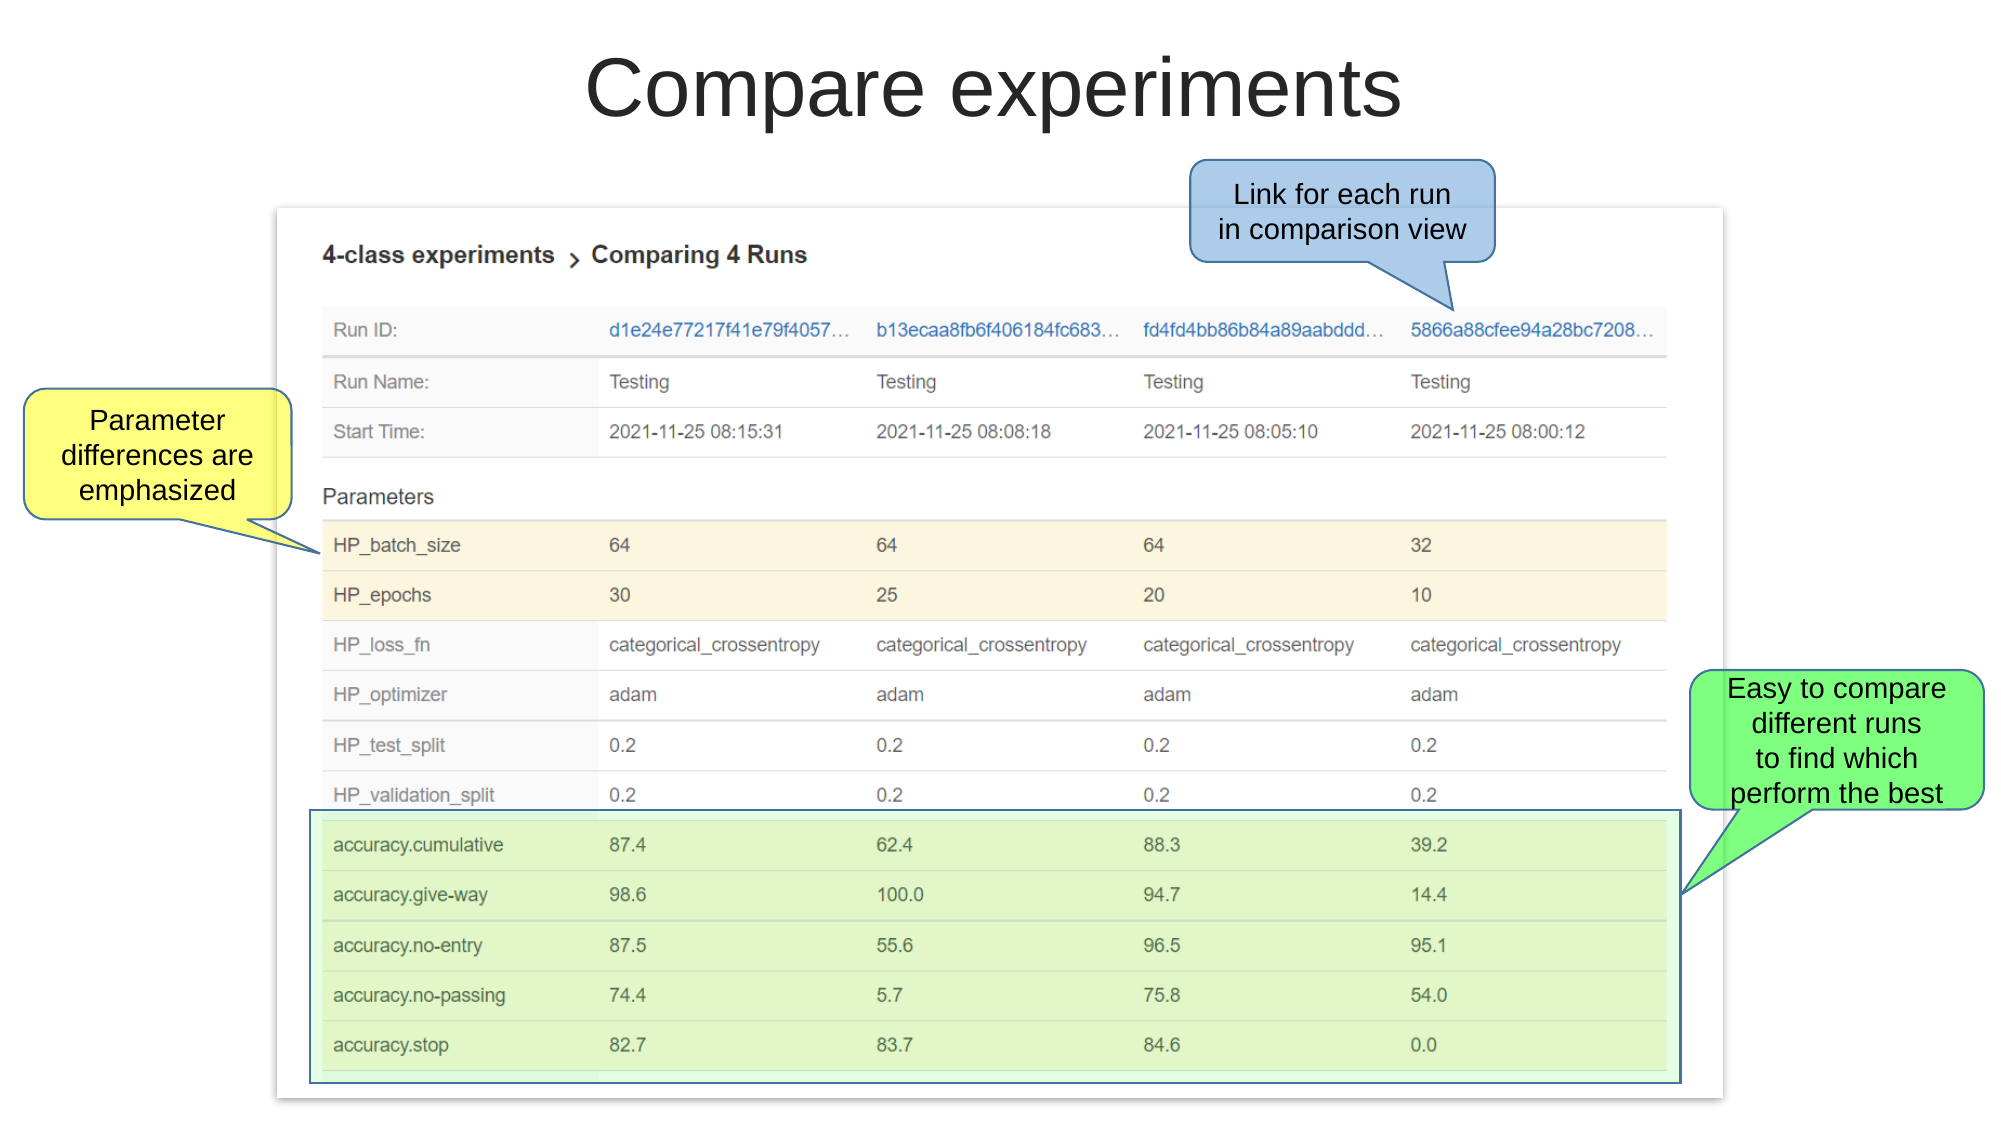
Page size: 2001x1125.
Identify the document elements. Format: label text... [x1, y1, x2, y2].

text_box Link for each run in comparison view [1189, 158, 1496, 222]
text_box Easy to compare different runs to find which perform the best [1709, 668, 1986, 878]
picture [291, 222, 1709, 1083]
list Compare experiments [45, 29, 1944, 149]
text_box Parameter differences are emphasized [22, 387, 291, 548]
